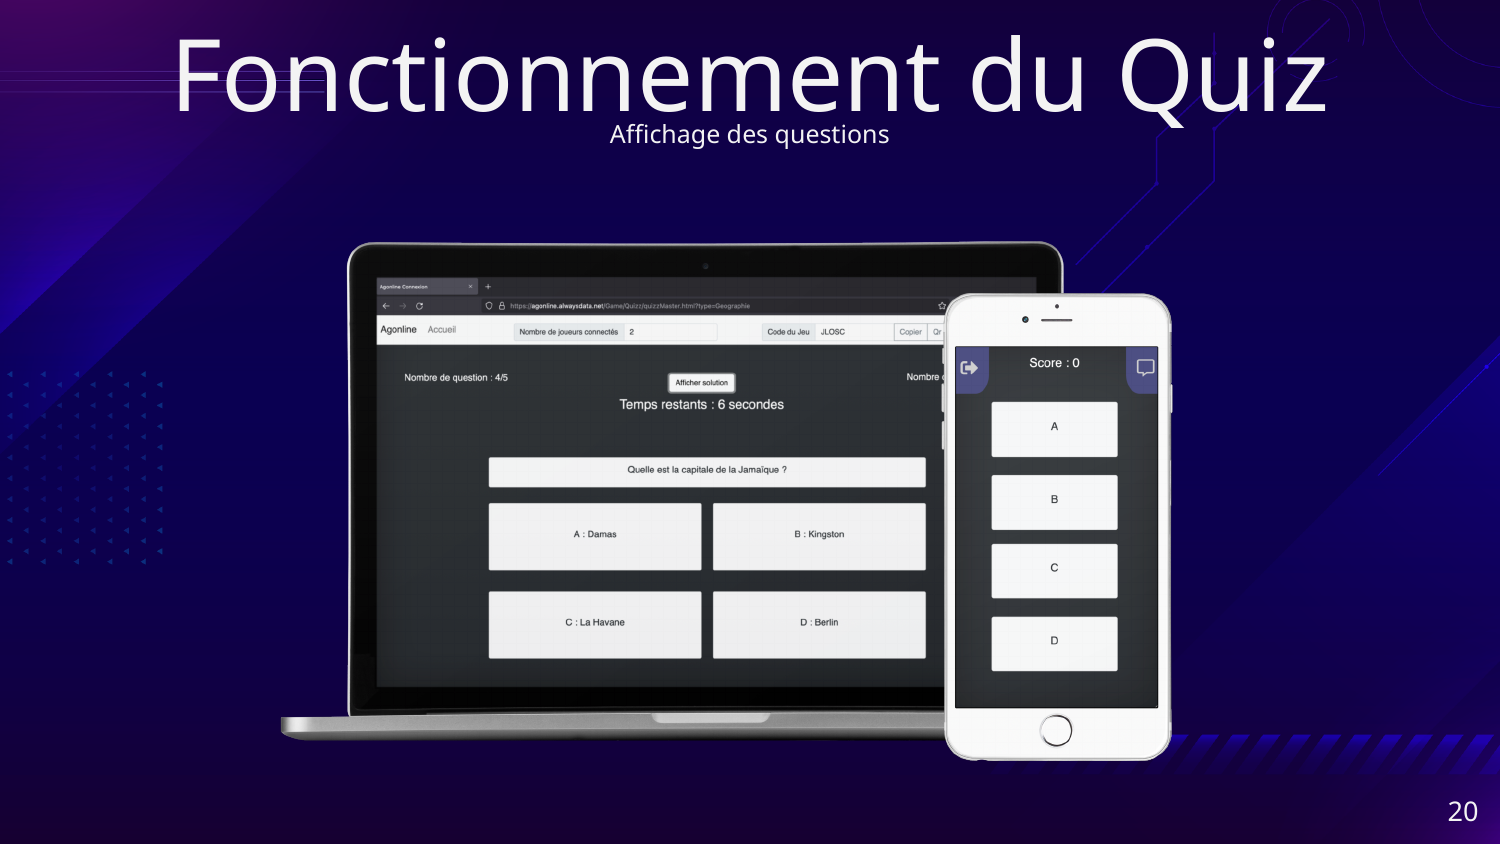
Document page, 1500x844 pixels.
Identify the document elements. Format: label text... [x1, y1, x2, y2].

picture [0, 0, 1500, 844]
slide_number ‹#› [1403, 779, 1494, 844]
title Fonctionnement du Quiz [118, 0, 1382, 147]
